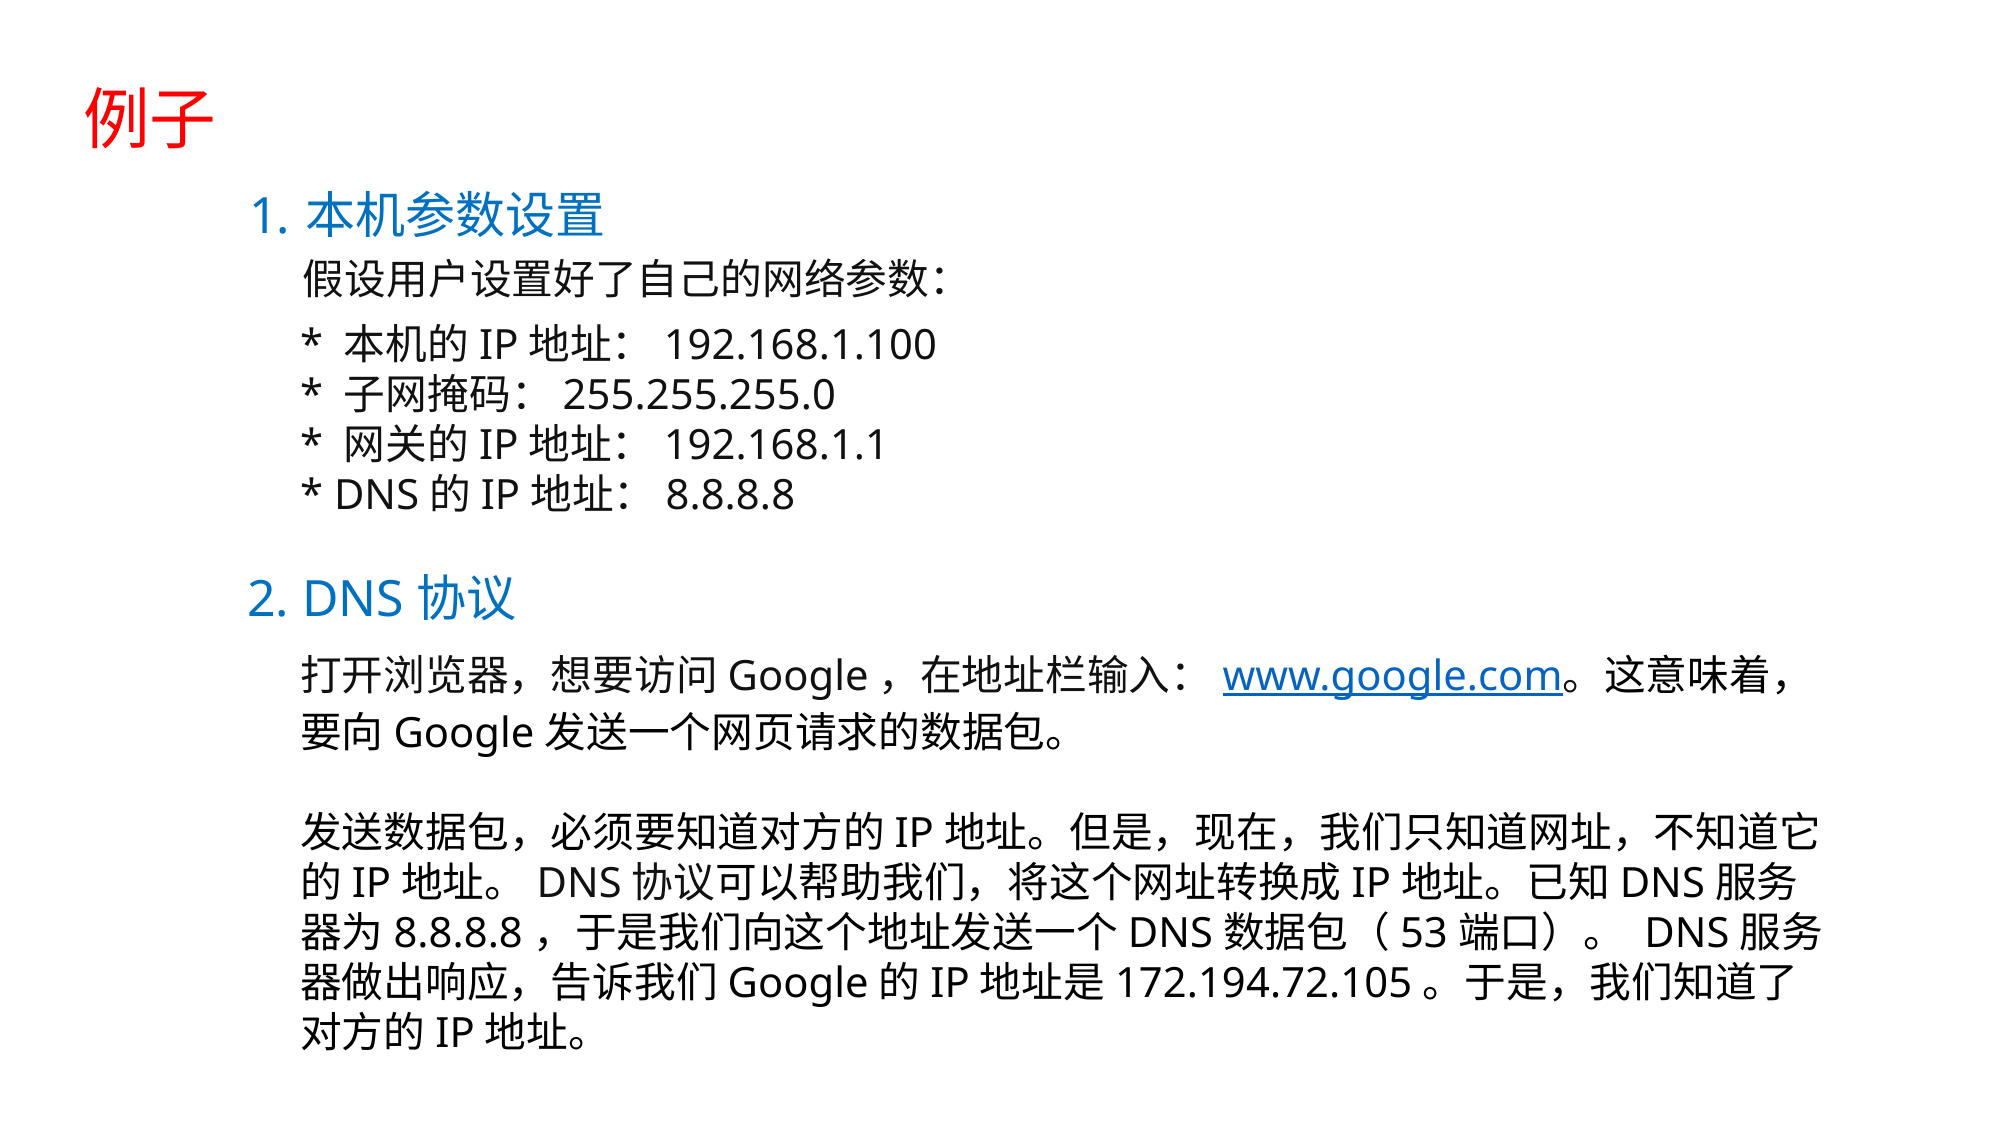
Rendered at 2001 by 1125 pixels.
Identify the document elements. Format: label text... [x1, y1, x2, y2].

text_box 例子 [68, 69, 232, 165]
text_box 2. DNS协议 [232, 559, 1662, 635]
text_box * 本机的IP地址：192.168.1.100 * 子网掩码：255.255.255.0 * 网关的IP地址：192.168.1.1 * DNS的IP地址：8.8.8.8 [285, 310, 1286, 526]
text_box 本机参数设置 [234, 175, 621, 251]
text_box 打开浏览器，想要访问Google，在地址栏输入：www.google.com。这意味着，要向Google发送一个网页请求的数据包。 发送数据包，必须要知道对方的IP地址。但是，现在，我们只知道网址，不知道它的IP地址。DNS协议可以帮助我们，将这个网址转换成IP地址。已知DNS服务器为8.8.8.8，于是我们向这个地址发送一个DNS数据包（53端口）。 DNS服务器做出响应，告诉我们Google的IP地址是172.194.72.105。于是，我们知道了对方的IP地址。 [285, 640, 1853, 1063]
text_box 假设用户设置好了自己的网络参数： [288, 245, 986, 311]
